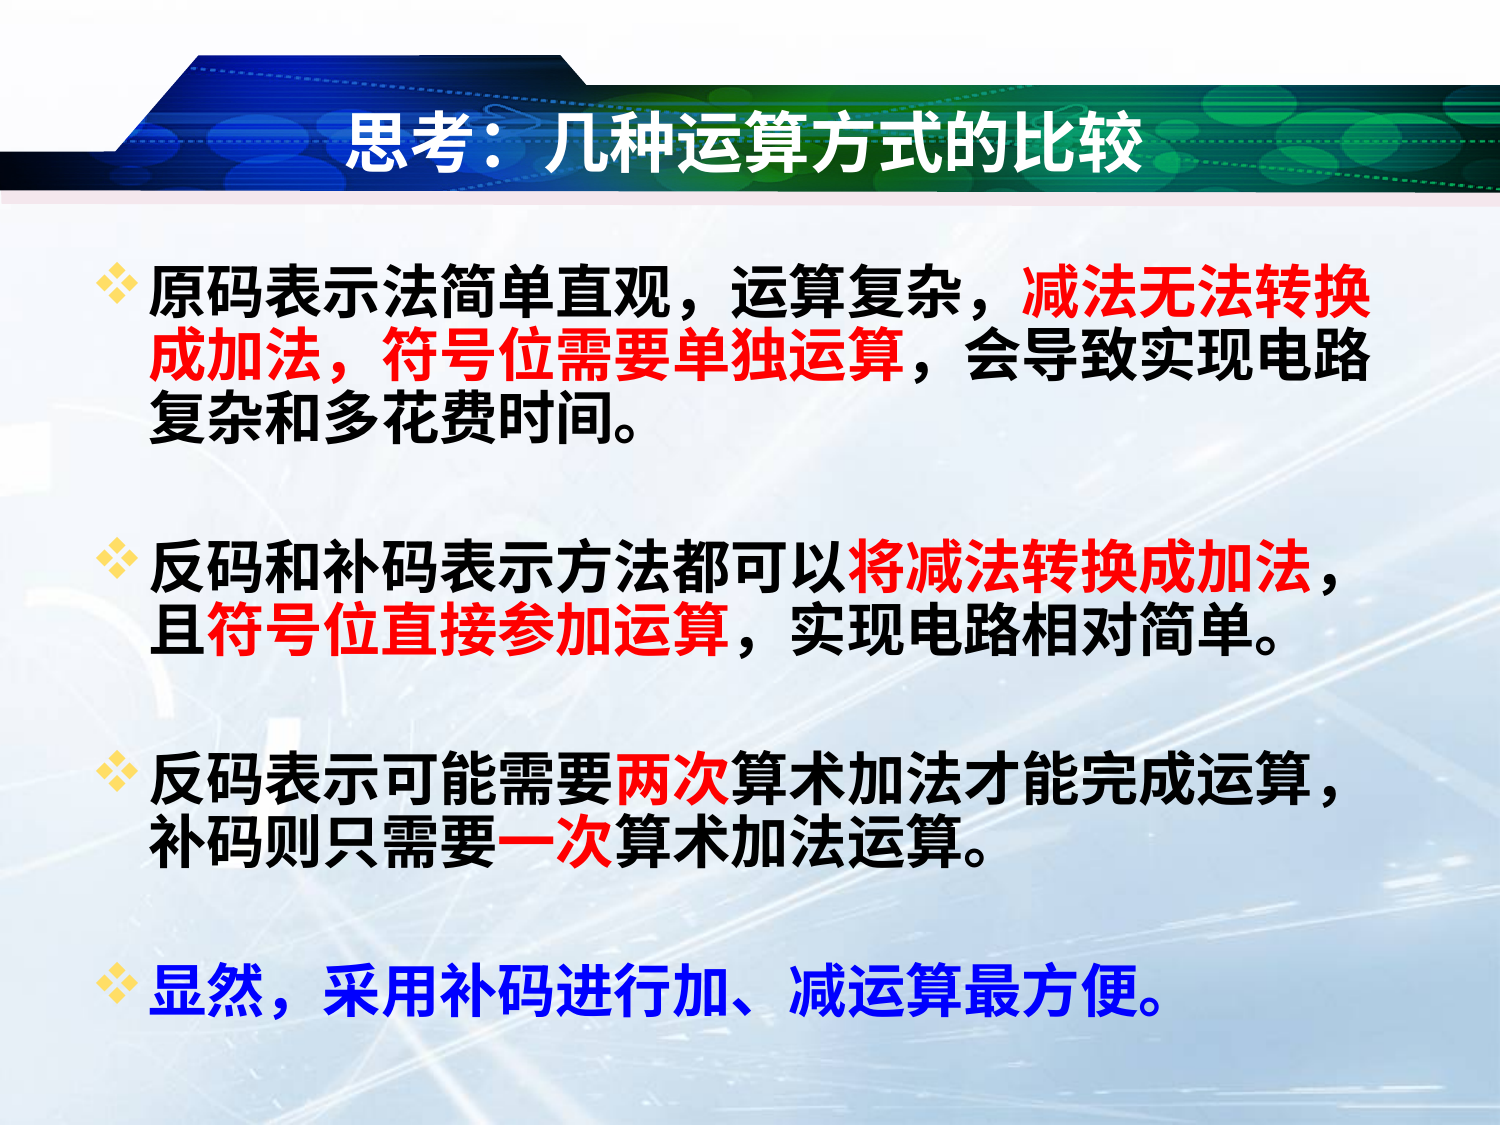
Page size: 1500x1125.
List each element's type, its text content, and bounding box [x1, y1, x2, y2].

picture [0, 0, 1500, 1125]
title 思考：几种运算方式的比较 [99, 94, 1388, 188]
list 原码表示法简单直观，运算复杂，减法无法转换成加法，符号位需要单独运算，会导致实现电路复杂和多花费时间。 反码和补码表示方法都可以将减法转换成加法，且符号位直接参加运算，实现电路相对简单。 反码表示可能需要两次算术加法才能完成运算，补码则只需要一次算术加法运算。 显然，采用补码进行加、减运算最方便。 [76, 255, 1436, 1067]
